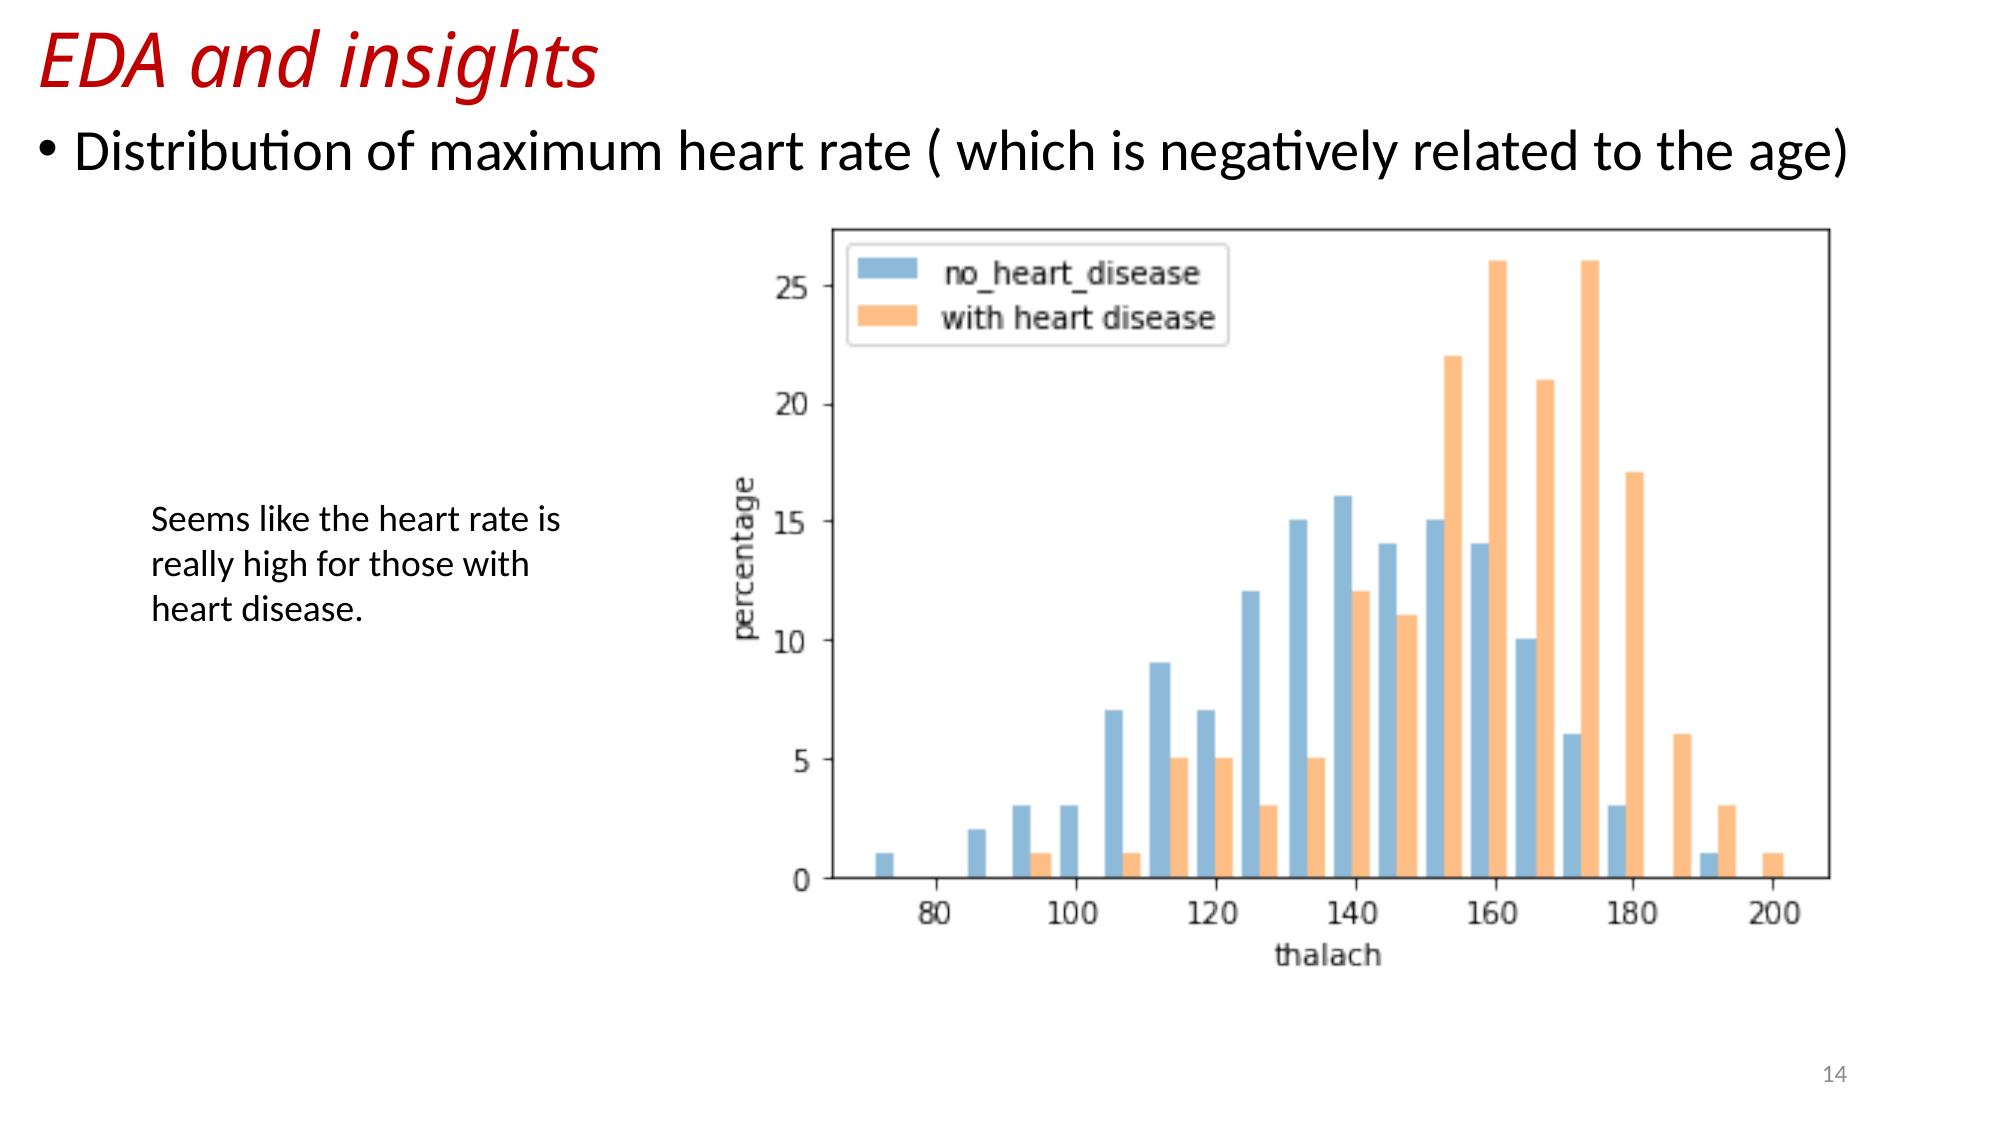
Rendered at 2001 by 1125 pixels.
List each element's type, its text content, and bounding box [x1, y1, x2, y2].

text_box Seems like the heart rate is really high for those with heart disease. [136, 486, 590, 637]
list Distribution of maximum heart rate ( which is negatively related to the age) [22, 112, 1969, 1090]
slide_number 14 [1412, 1042, 1863, 1103]
title EDA and insights [22, 14, 1969, 112]
picture [710, 211, 1847, 991]
